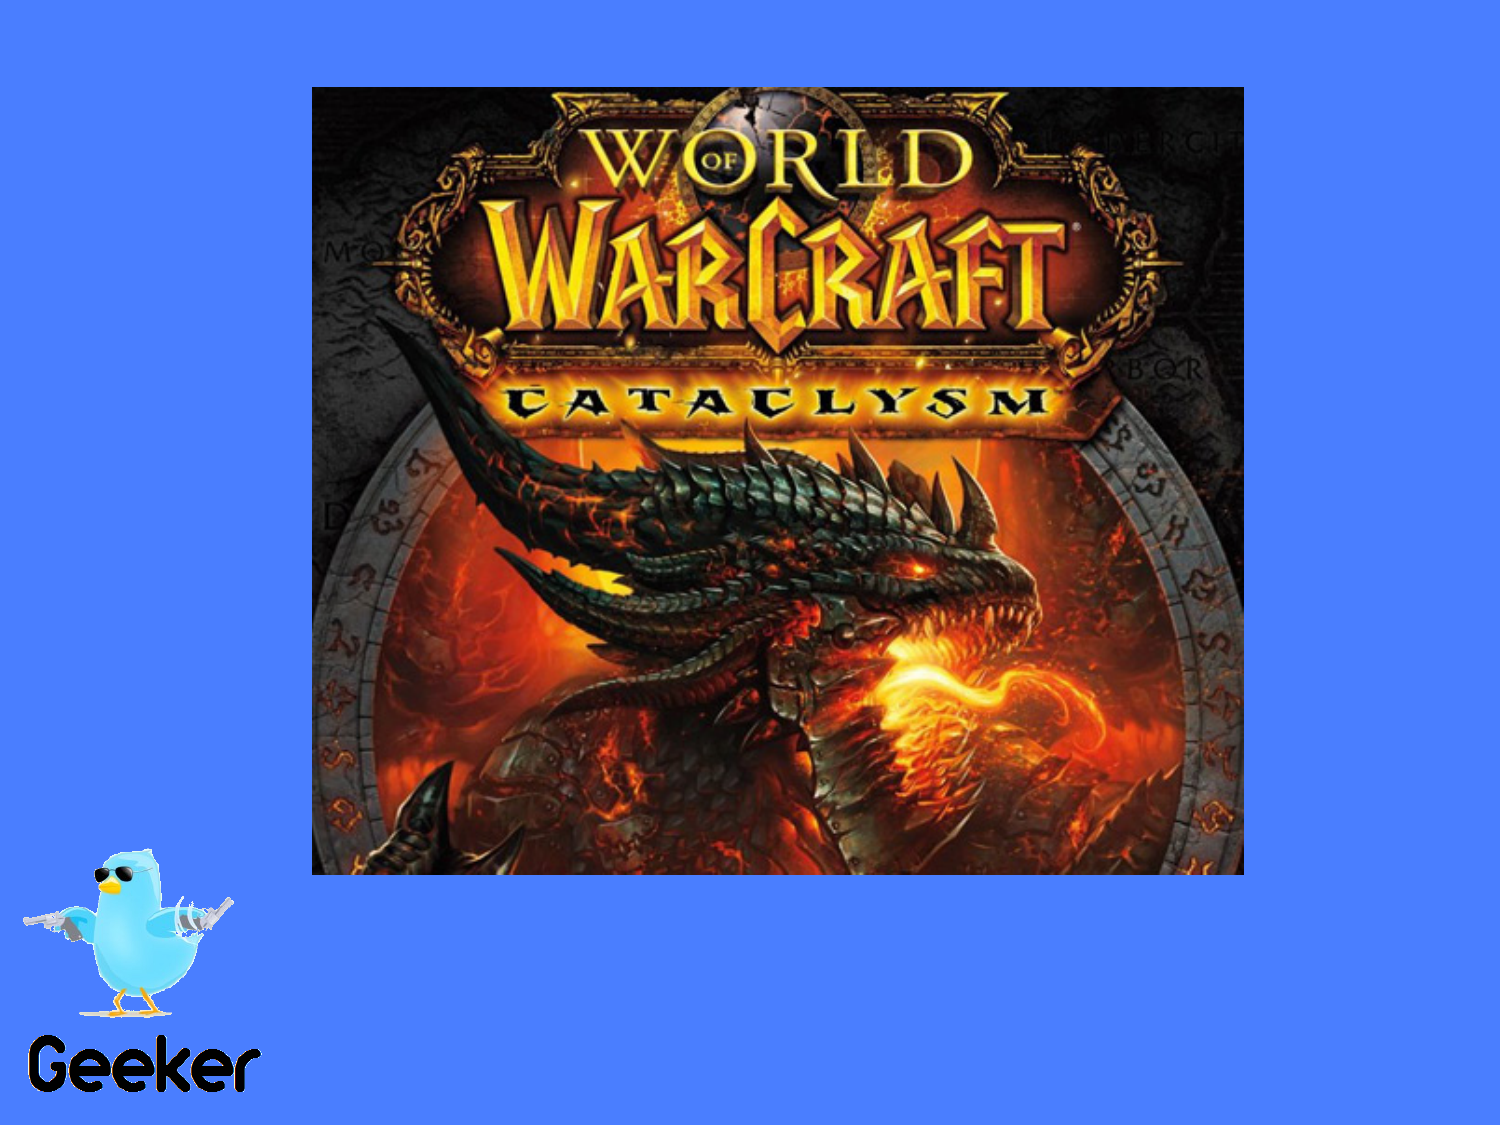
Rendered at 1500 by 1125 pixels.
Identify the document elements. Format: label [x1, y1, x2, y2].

picture [0, 837, 276, 1099]
picture [312, 87, 1244, 876]
